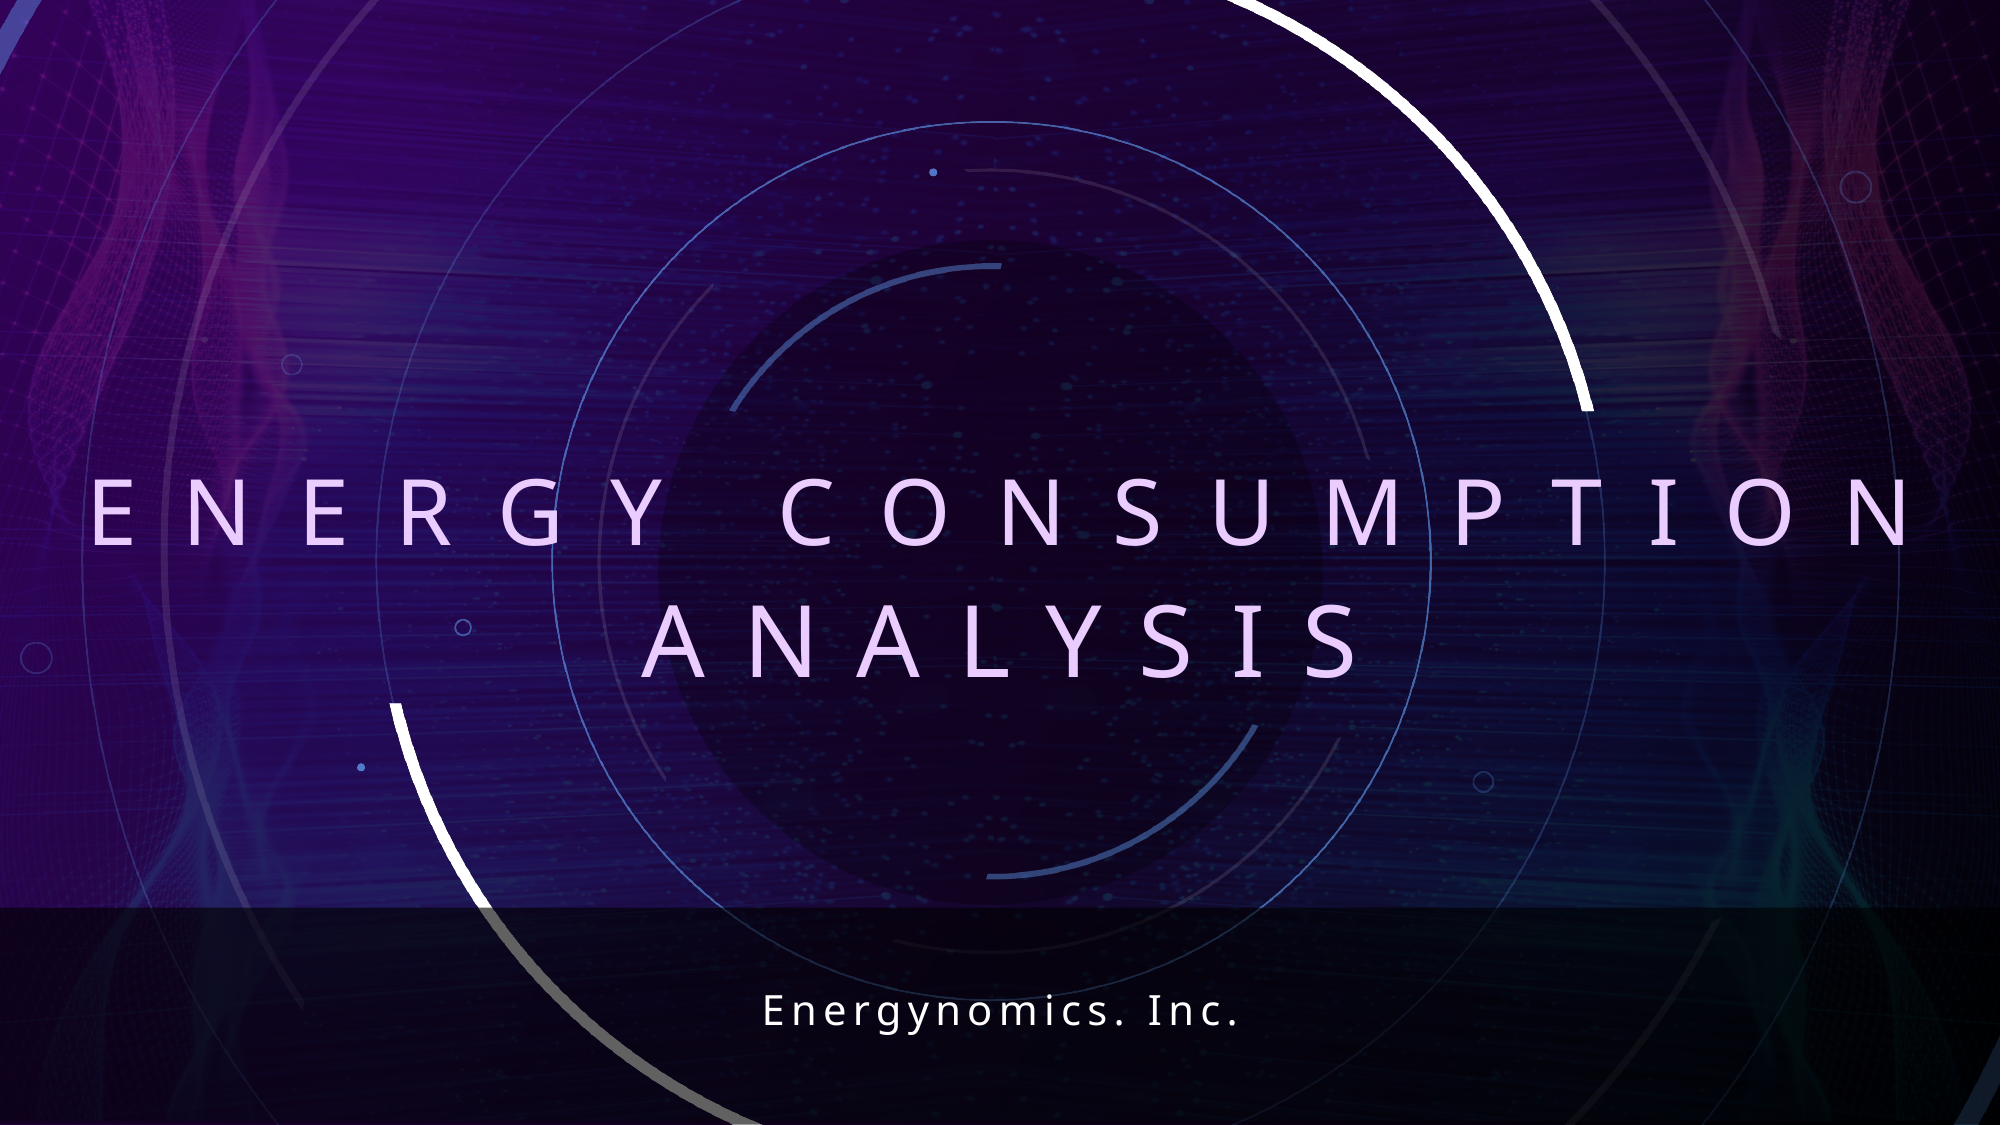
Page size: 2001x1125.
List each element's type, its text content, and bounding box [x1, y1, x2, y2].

picture [0, 712, 2000, 907]
list Energynomics. Inc. [0, 907, 2000, 1125]
title ENERGY CONSUMPTION [0, 407, 2000, 583]
subtitle ANALYSIS [0, 583, 2000, 712]
picture [0, 0, 2000, 407]
